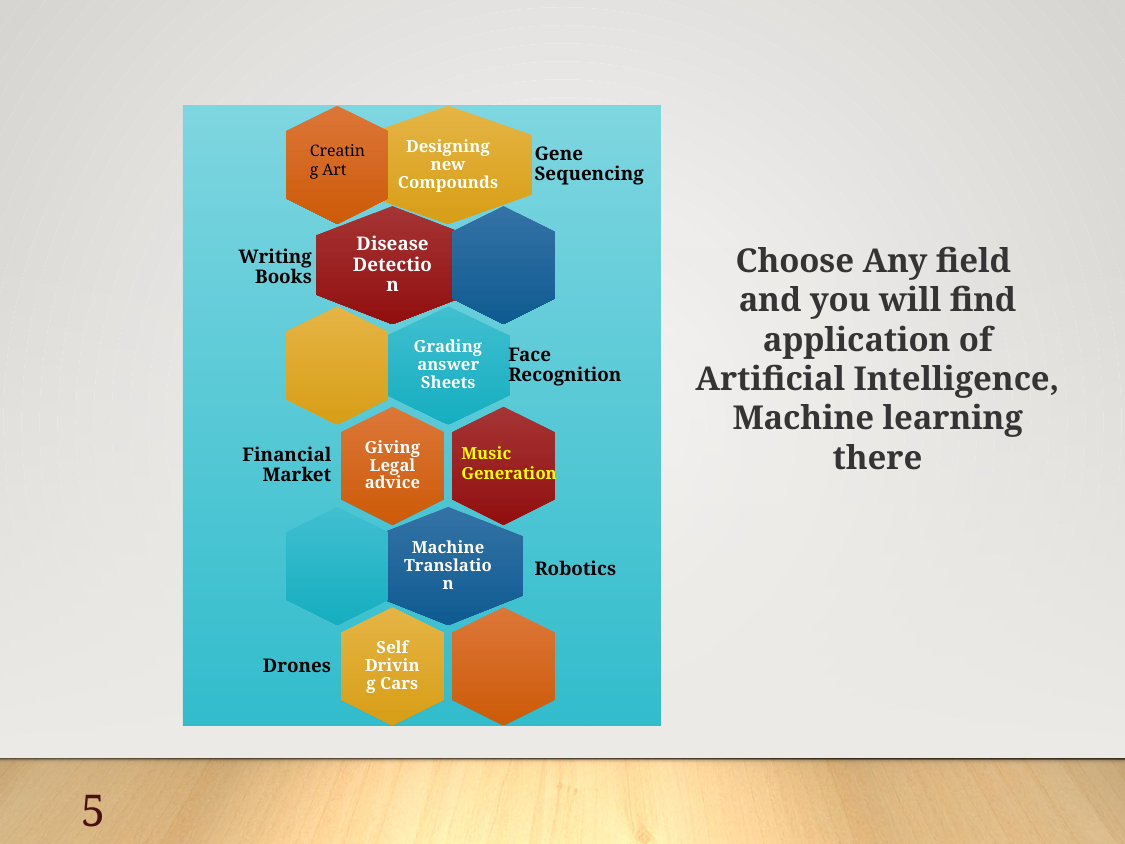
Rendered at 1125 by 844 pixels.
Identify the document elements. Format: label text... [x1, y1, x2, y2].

picture [0, 758, 1125, 844]
slide_number 5 [22, 775, 121, 838]
text_box Choose Any field and you will find application of Artificial Intelligence, Machine learning there [674, 232, 1081, 484]
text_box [182, 105, 662, 726]
